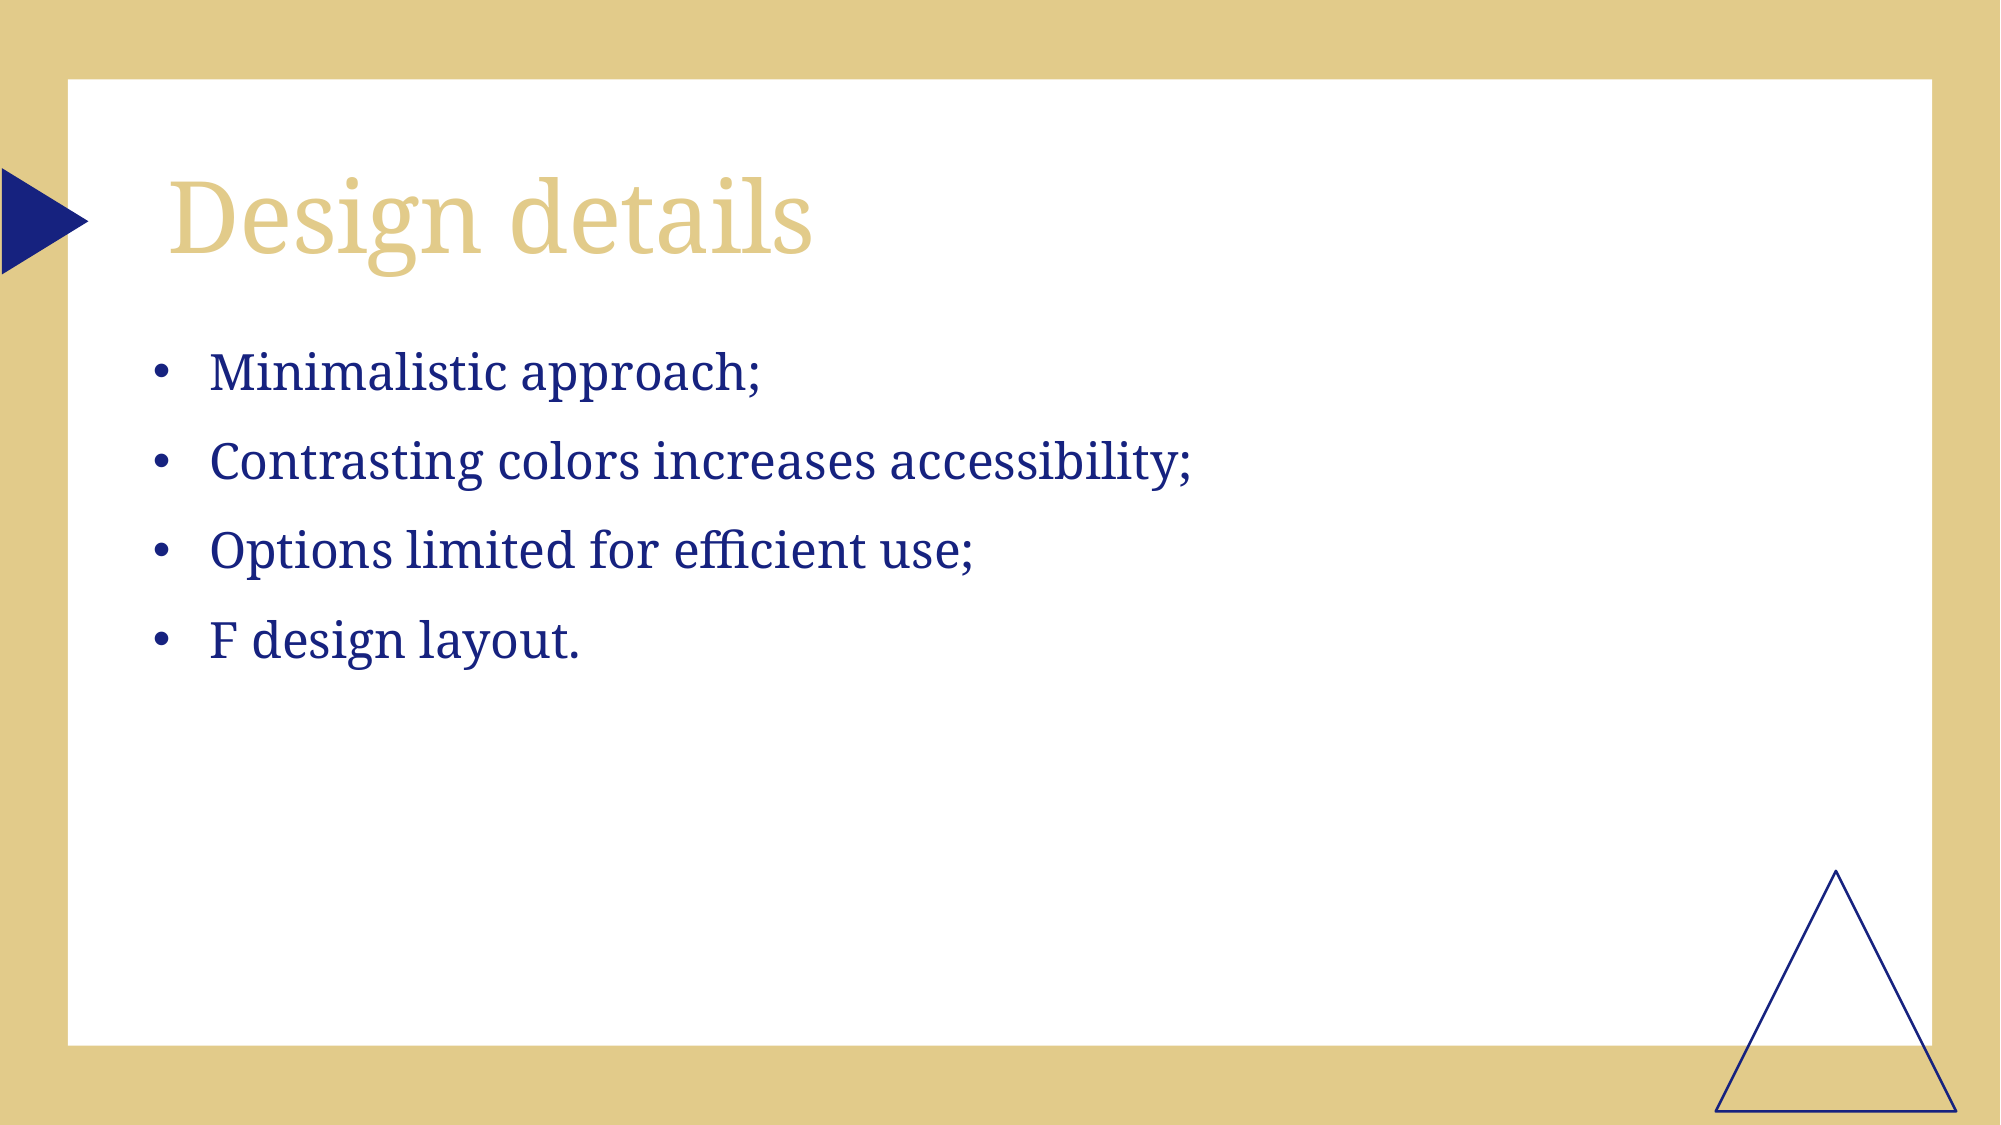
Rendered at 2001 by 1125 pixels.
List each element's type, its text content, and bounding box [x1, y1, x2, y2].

list Minimalistic approach; Contrasting colors increases accessibility; Options limited for efficient use; F design layout. [152, 333, 1868, 979]
title Design details [152, 146, 1868, 296]
